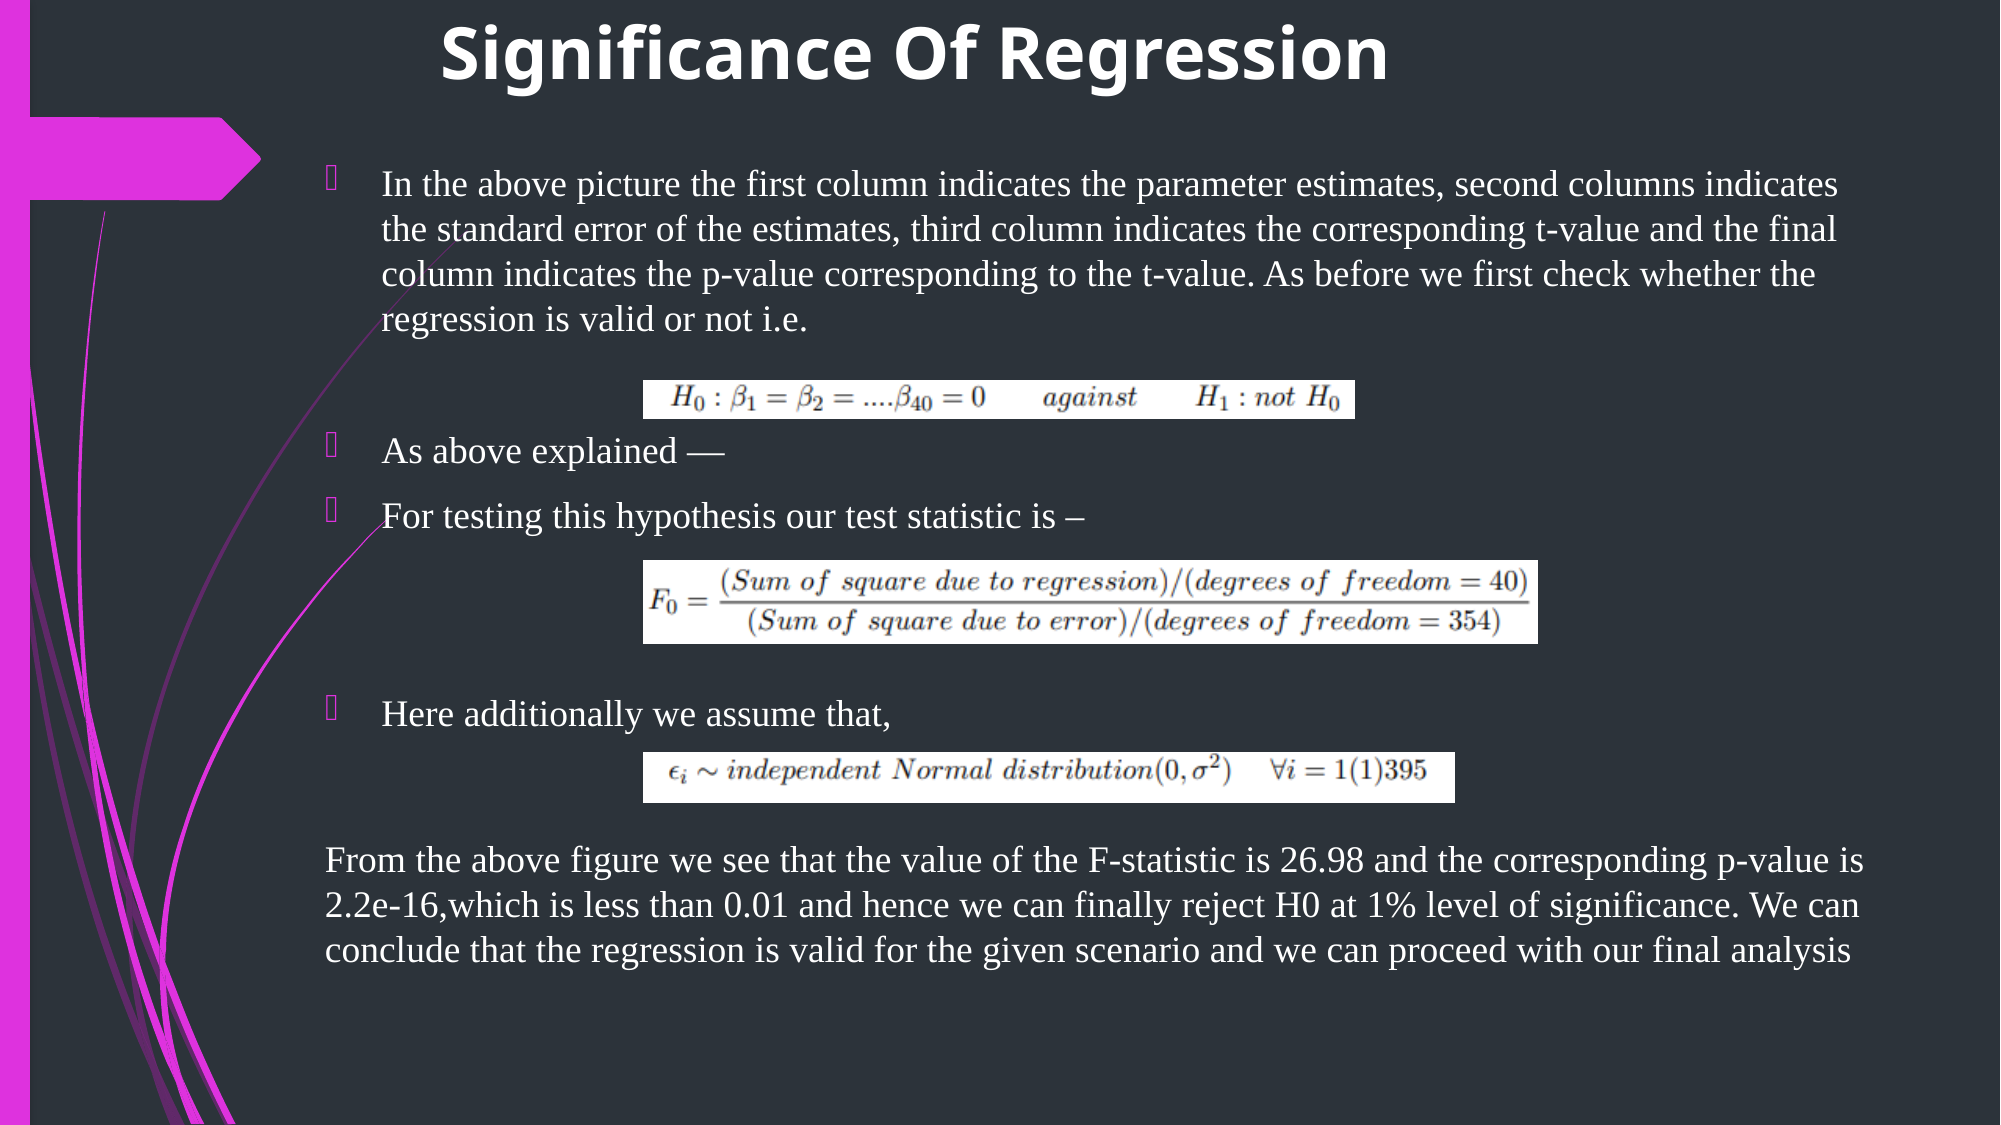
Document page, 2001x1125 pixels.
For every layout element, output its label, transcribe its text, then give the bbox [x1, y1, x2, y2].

picture [643, 752, 1456, 803]
picture [643, 380, 1356, 419]
title Significance Of Regression [425, 0, 1888, 102]
picture [643, 560, 1538, 644]
list In the above picture the first column indicates the parameter estimates, second columns indicates the standard error of the estimates, third column indicates the corresponding t-value and the final column indicates the p-value corresponding to the t-value. As before we first check whether the regression is valid or not i.e. As above explained — For testing this hypothesis our test statistic is – Here additionally we assume that, [310, 151, 1888, 806]
text_box From the above figure we see that the value of the F-statistic is 26.98 and the corresponding p-value is 2.2e-16,which is less than 0.01 and hence we can finally reject H0 at 1% level of significance. We can conclude that the regression is valid for the given scenario and we can proceed with our final analysis [310, 827, 1922, 978]
